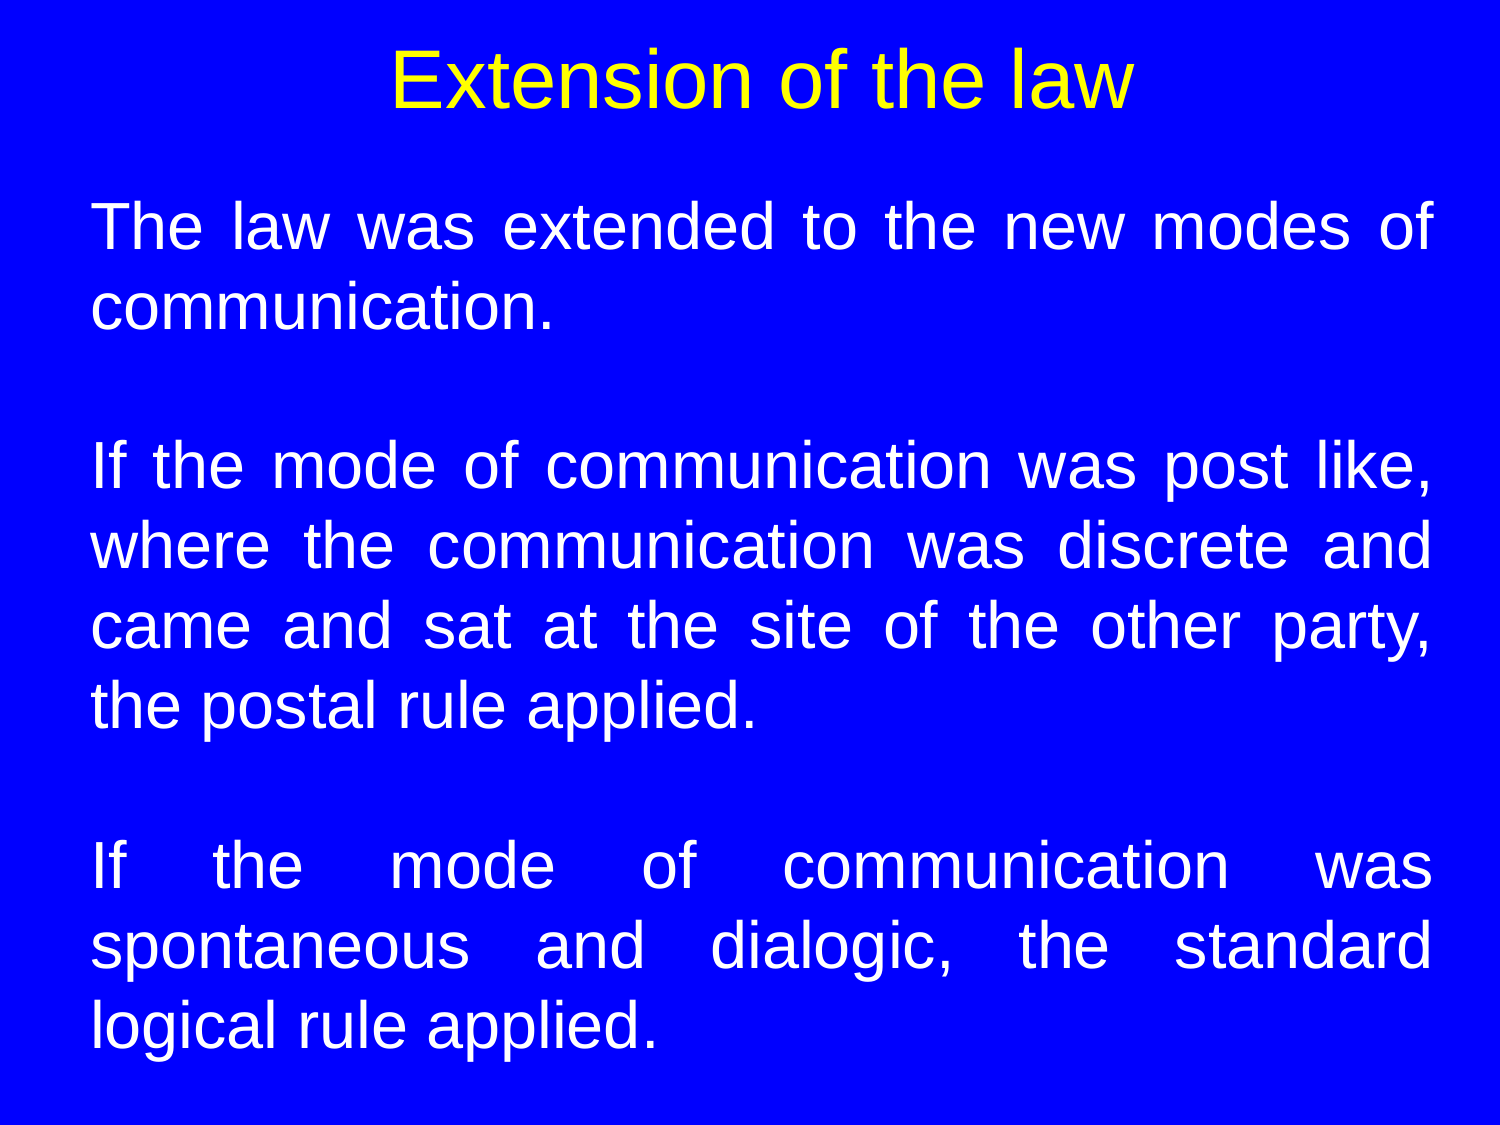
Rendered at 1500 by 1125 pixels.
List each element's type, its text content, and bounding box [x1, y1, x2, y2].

title Extension of the law [112, 24, 1413, 126]
subtitle The law was extended to the new modes of communication. If the mode of communication was post like, where the communication was discrete and came and sat at the site of the other party, the postal rule applied. If the mode of communication was spontaneous and dialogic, the standard logical rule applied. [74, 174, 1451, 1088]
